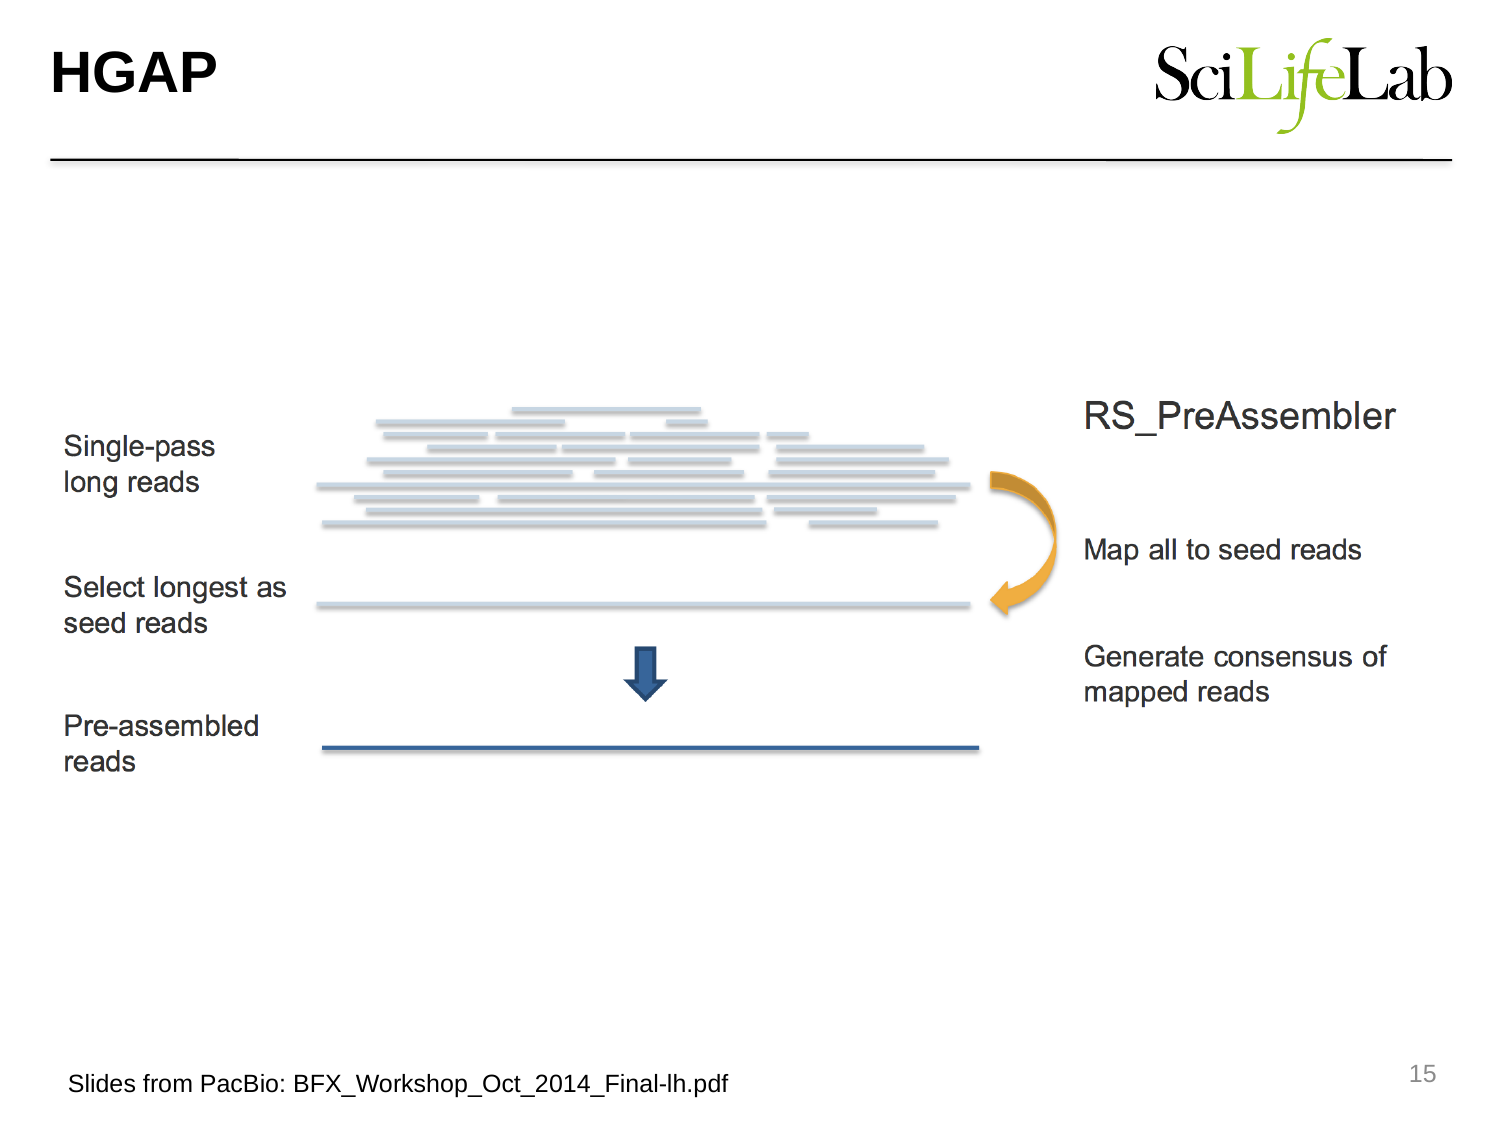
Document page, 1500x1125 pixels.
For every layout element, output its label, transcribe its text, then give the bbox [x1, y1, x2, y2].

slide_number 15 [1074, 1042, 1452, 1103]
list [50, 192, 1453, 1006]
title HGAP [50, 34, 1452, 139]
text_box Slides from PacBio: BFX_Workshop_Oct_2014_Final-lh.pdf [53, 1060, 745, 1105]
